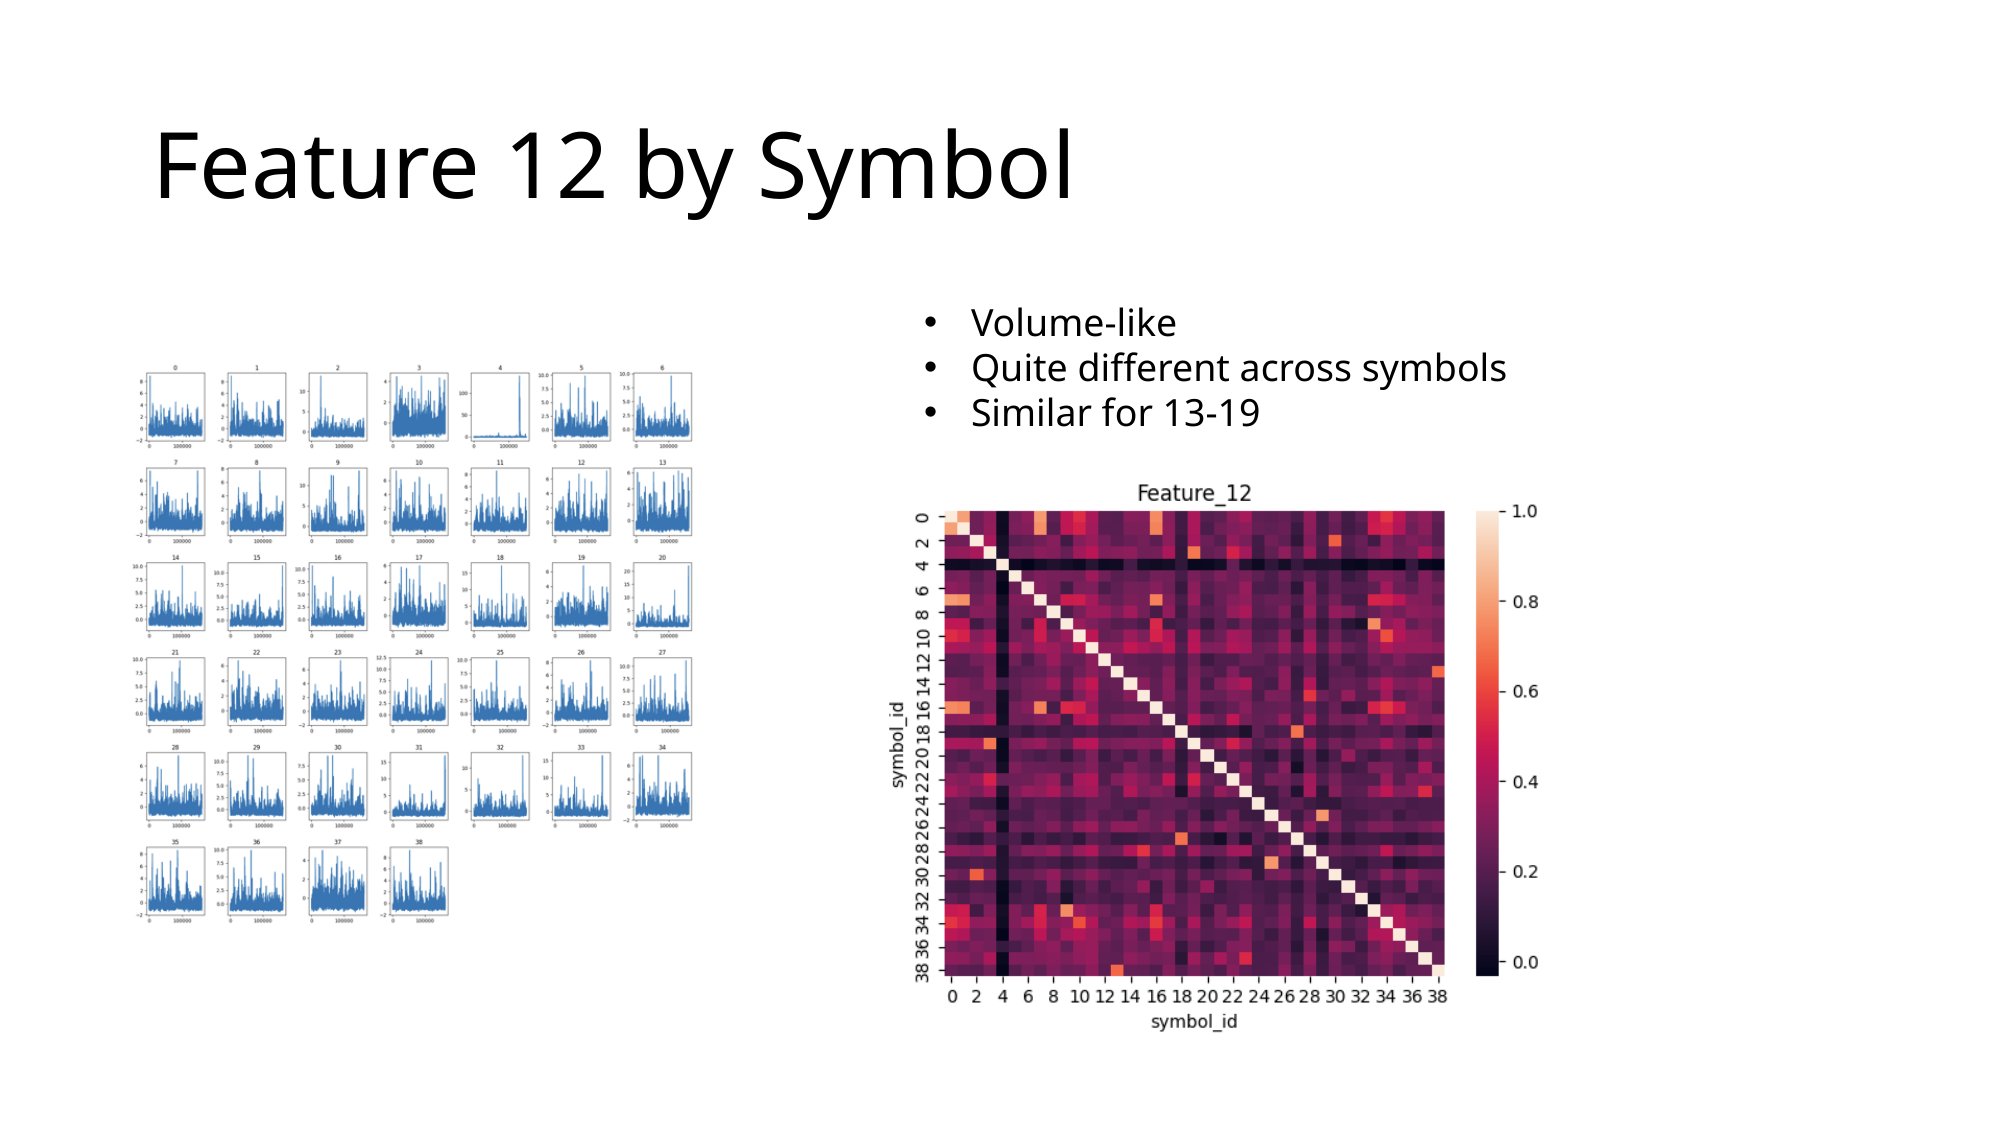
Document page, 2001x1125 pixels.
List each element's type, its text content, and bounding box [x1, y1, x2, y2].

title Feature 12 by Symbol [137, 59, 1863, 278]
picture [844, 437, 1651, 1043]
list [92, 350, 719, 934]
text_box Volume-like Quite different across symbols Similar for 13-19 [909, 291, 1677, 442]
